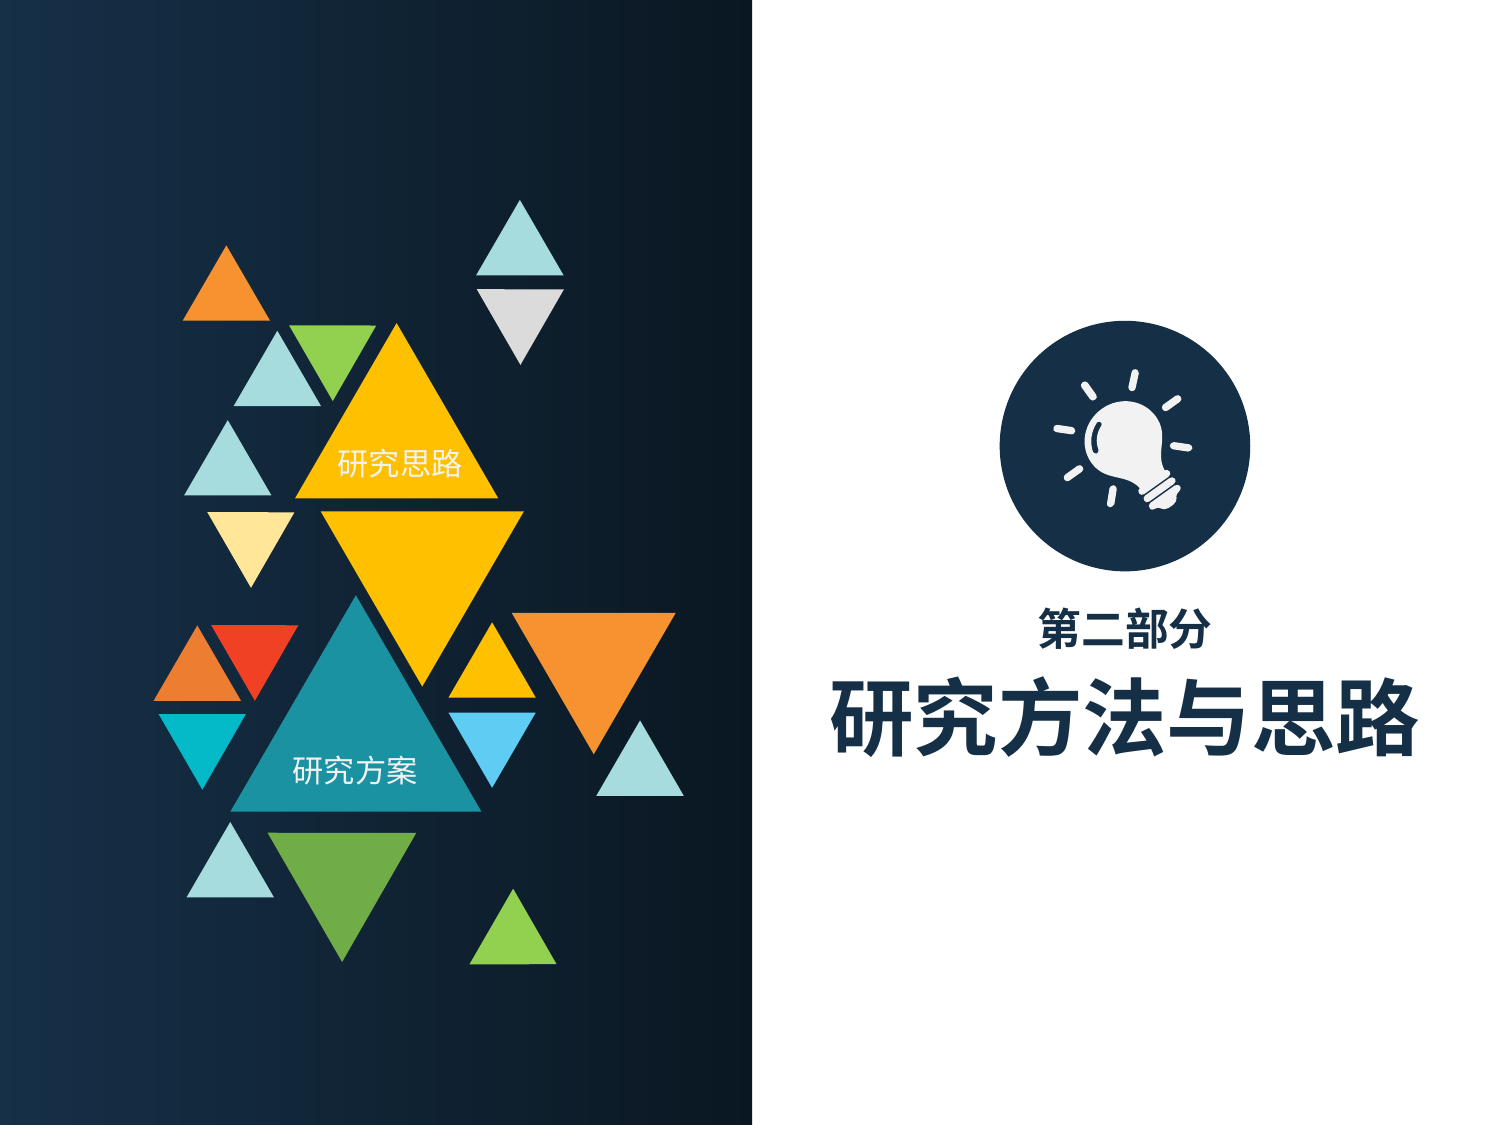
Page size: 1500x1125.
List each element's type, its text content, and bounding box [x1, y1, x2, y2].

text_box [446, 711, 538, 790]
text_box [594, 718, 686, 797]
text_box [474, 197, 566, 277]
text_box [293, 449, 501, 500]
text_box [209, 624, 301, 703]
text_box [999, 320, 1251, 572]
text_box [180, 243, 272, 322]
text_box 第二部分 [1022, 594, 1228, 662]
text_box [467, 886, 559, 966]
text_box [231, 328, 323, 408]
text_box [228, 593, 484, 813]
text_box [184, 819, 276, 899]
text_box 研究方案 [278, 743, 433, 797]
text_box [156, 712, 248, 792]
text_box [446, 620, 538, 699]
text_box [474, 288, 566, 367]
text_box [329, 321, 464, 436]
text_box 研究思路 [322, 436, 478, 489]
text_box [265, 831, 419, 965]
text_box [205, 511, 297, 590]
text_box [509, 611, 678, 757]
text_box [151, 623, 243, 702]
text_box 研究方法与思路 [814, 657, 1436, 774]
text_box [287, 324, 379, 404]
text_box [318, 510, 526, 689]
text_box [182, 418, 274, 497]
